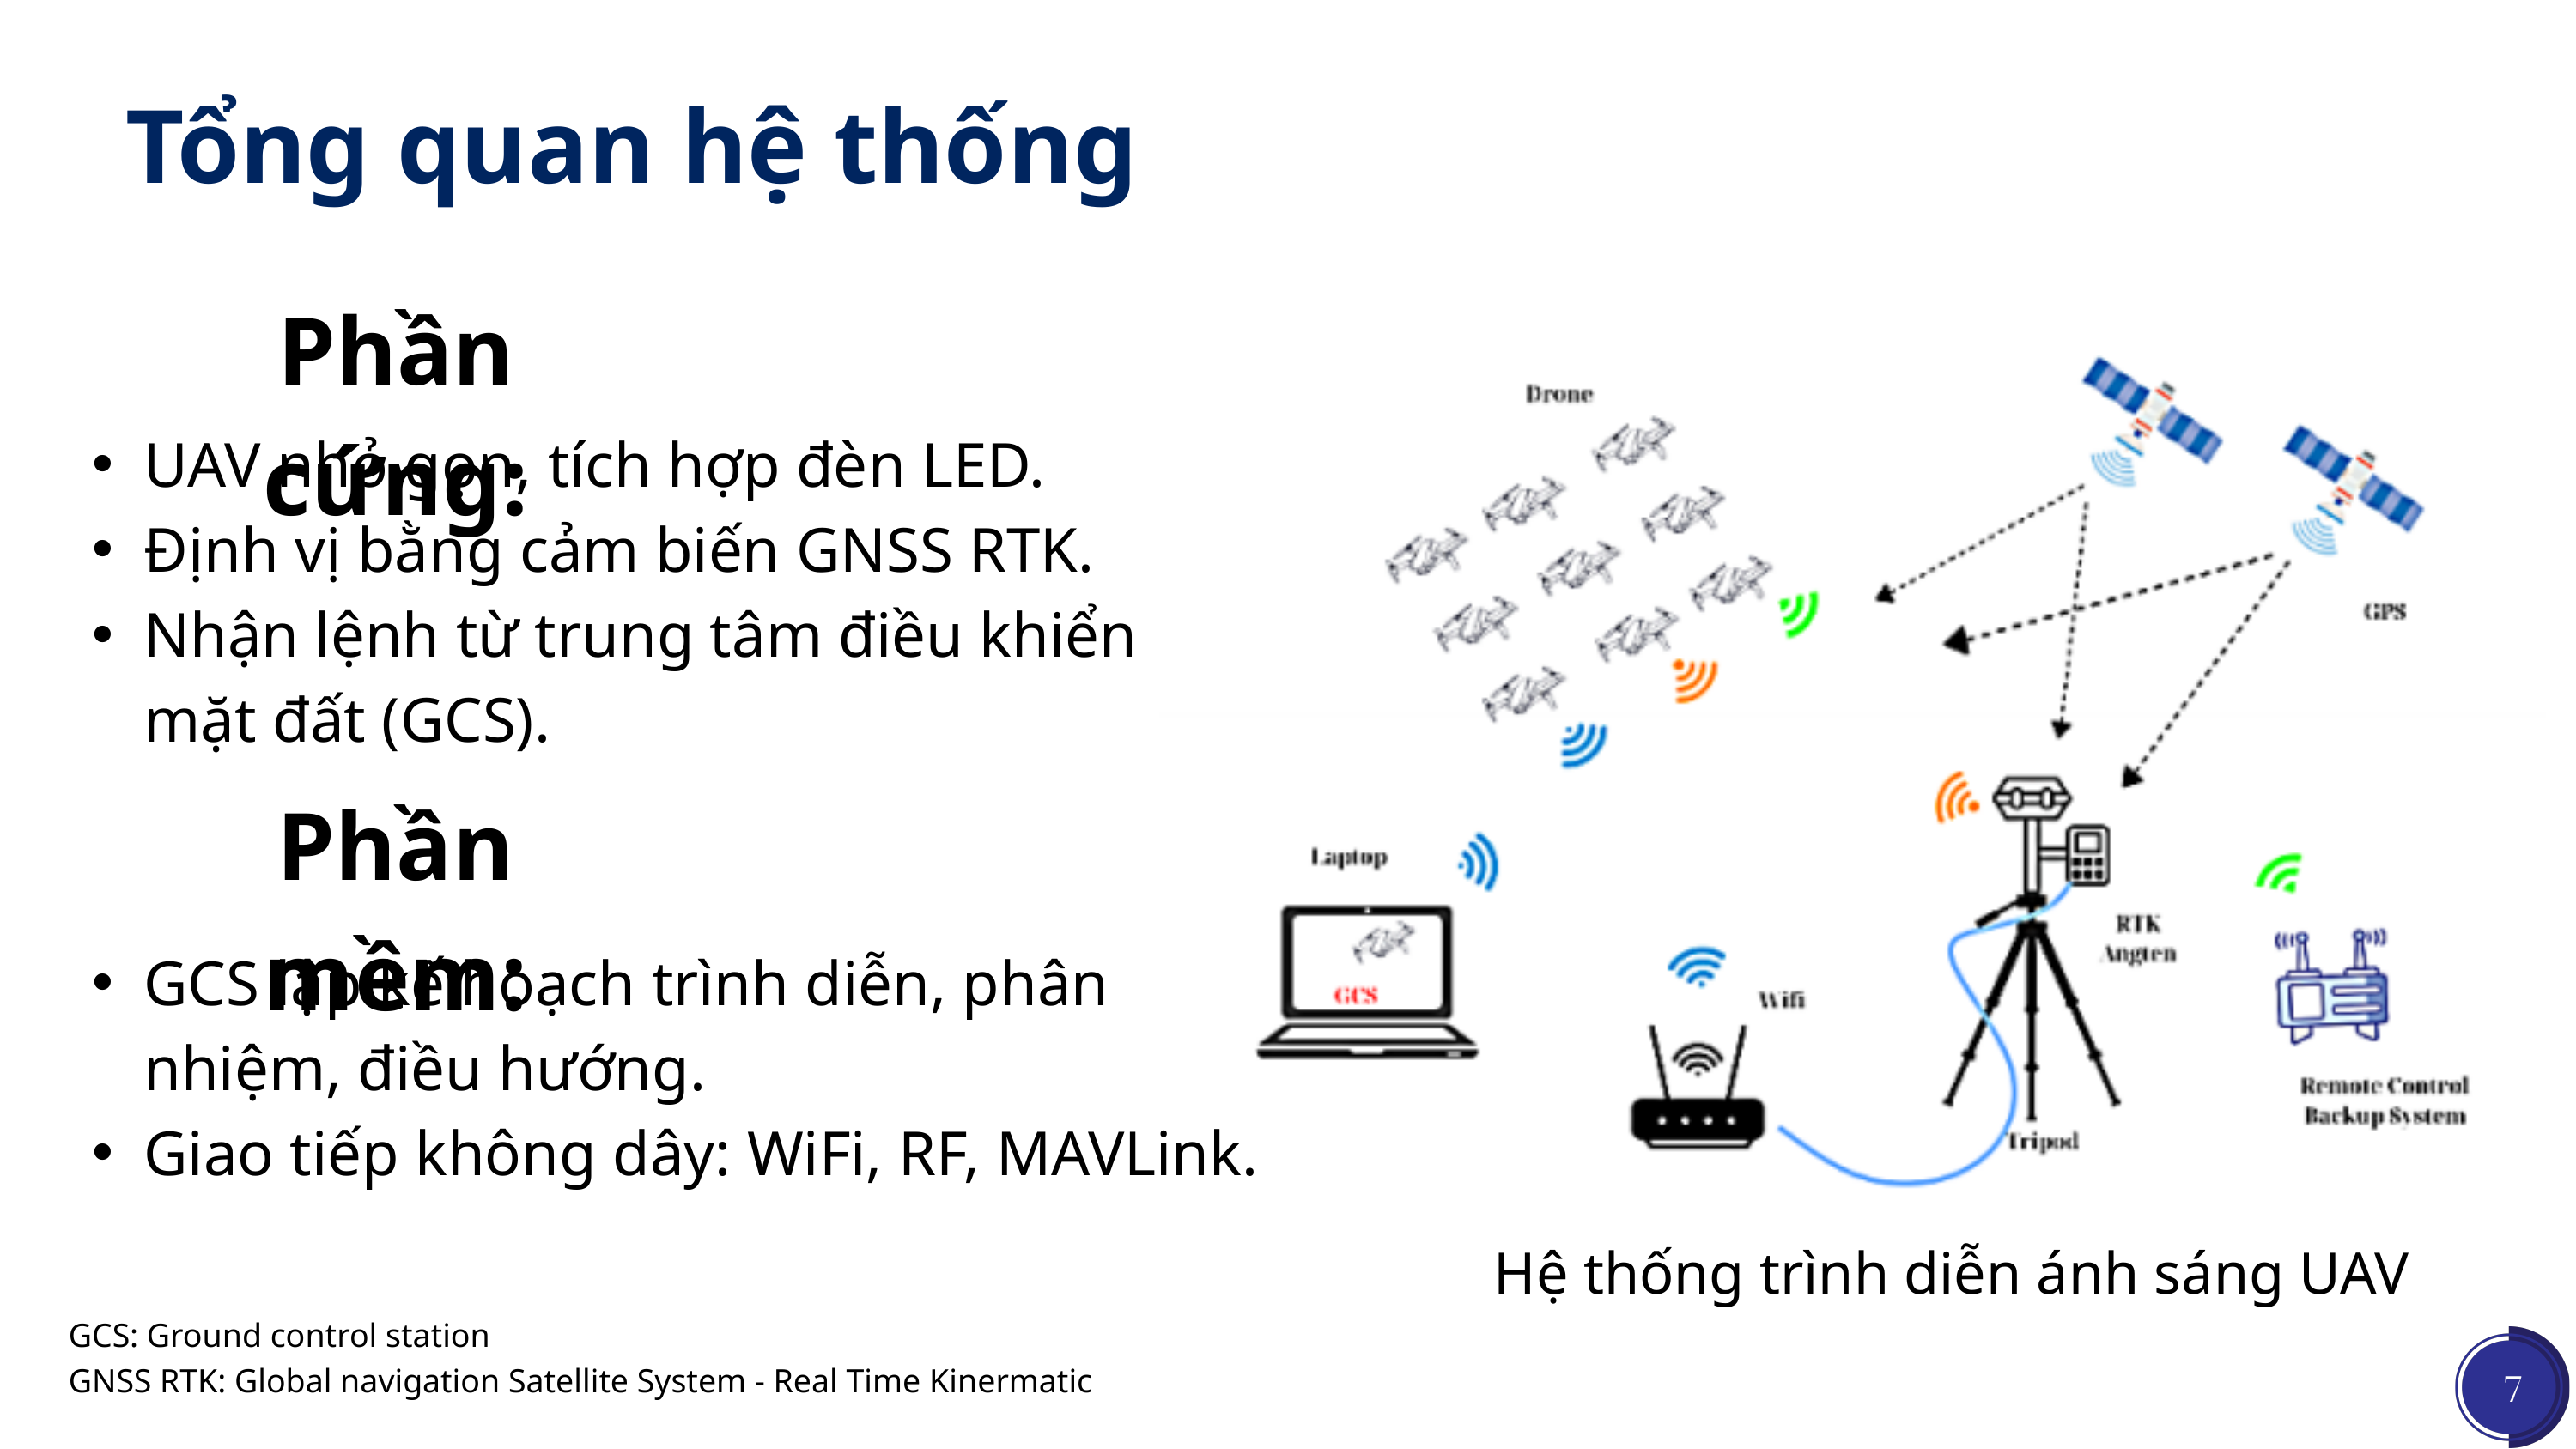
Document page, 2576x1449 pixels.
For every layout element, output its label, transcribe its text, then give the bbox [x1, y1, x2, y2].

text_box Phần cứng: [148, 273, 644, 414]
text_box GCS lập kế hoạch trình diễn, phân nhiệm, điều hướng. Giao tiếp không dây: WiFi, RF, MAVLink. [40, 932, 1322, 1273]
text_box UAV nhỏ gọn, tích hợp đèn LED. Định vị bằng cảm biến GNSS RTK. Nhận lệnh từ trung tâm điều khiển mặt đất (GCS). [40, 414, 1218, 840]
text_box GCS: Ground control station GNSS RTK: Global navigation Satellite System - Real Time Kinermatic [68, 1308, 1206, 1399]
text_box 7 [2502, 1359, 2524, 1410]
text_box [1143, 239, 2576, 1222]
text_box Tổng quan hệ thống [125, 94, 1150, 203]
text_box [2455, 1326, 2570, 1448]
text_box Hệ thống trình diễn ánh sáng UAV [1487, 1225, 2417, 1307]
text_box Phần mềm: [148, 768, 643, 932]
